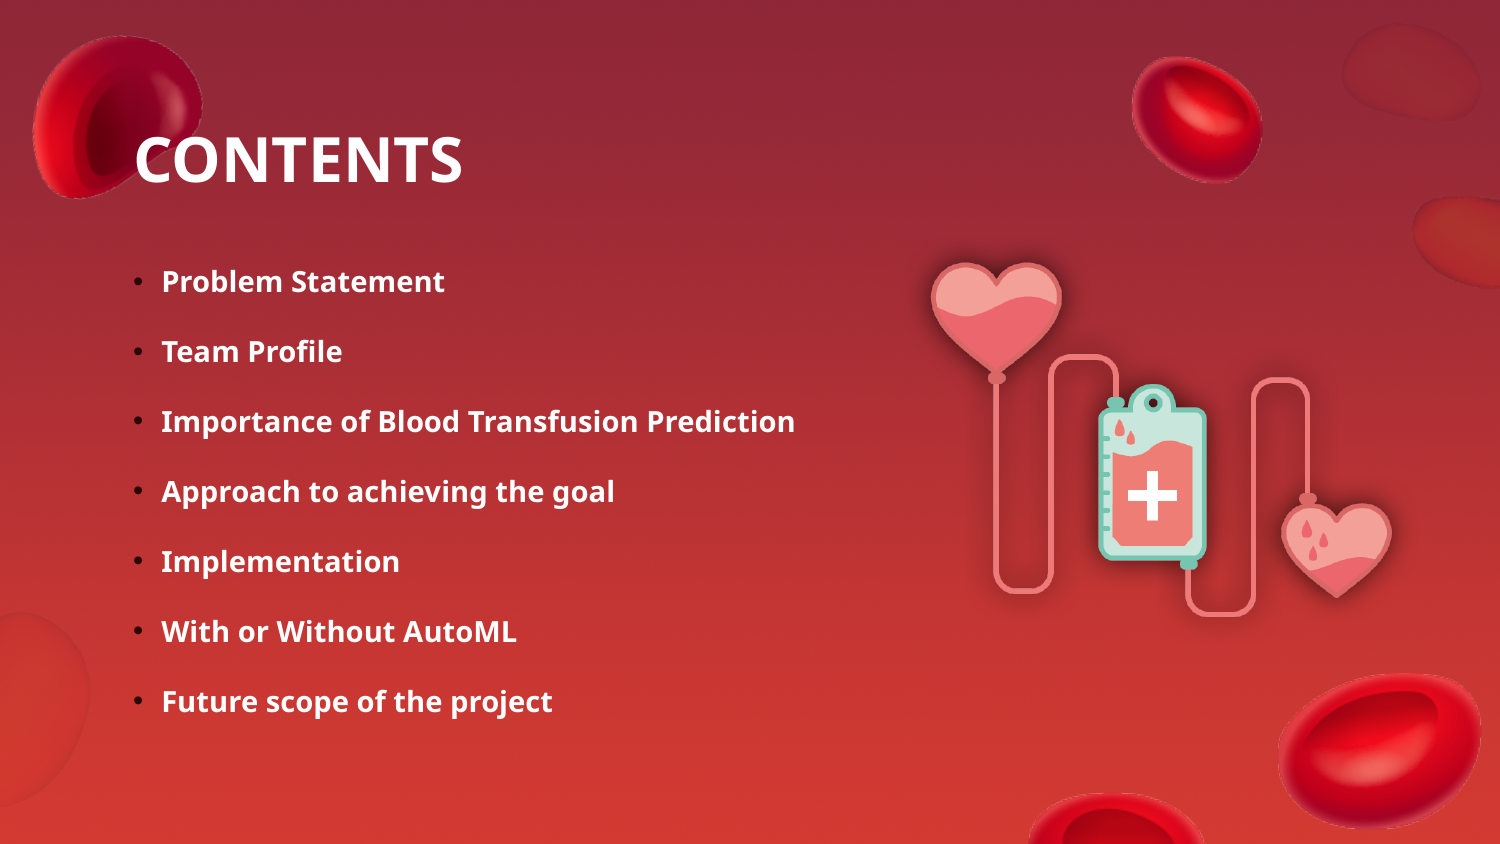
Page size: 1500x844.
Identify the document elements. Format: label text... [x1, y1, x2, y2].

list Problem Statement Team Profile Importance of Blood Transfusion Prediction Approach to achieving the goal Implementation With or Without AutoML Future scope of the project [118, 248, 1382, 758]
title CONTENTS [118, 87, 1382, 227]
picture [0, 0, 1500, 844]
